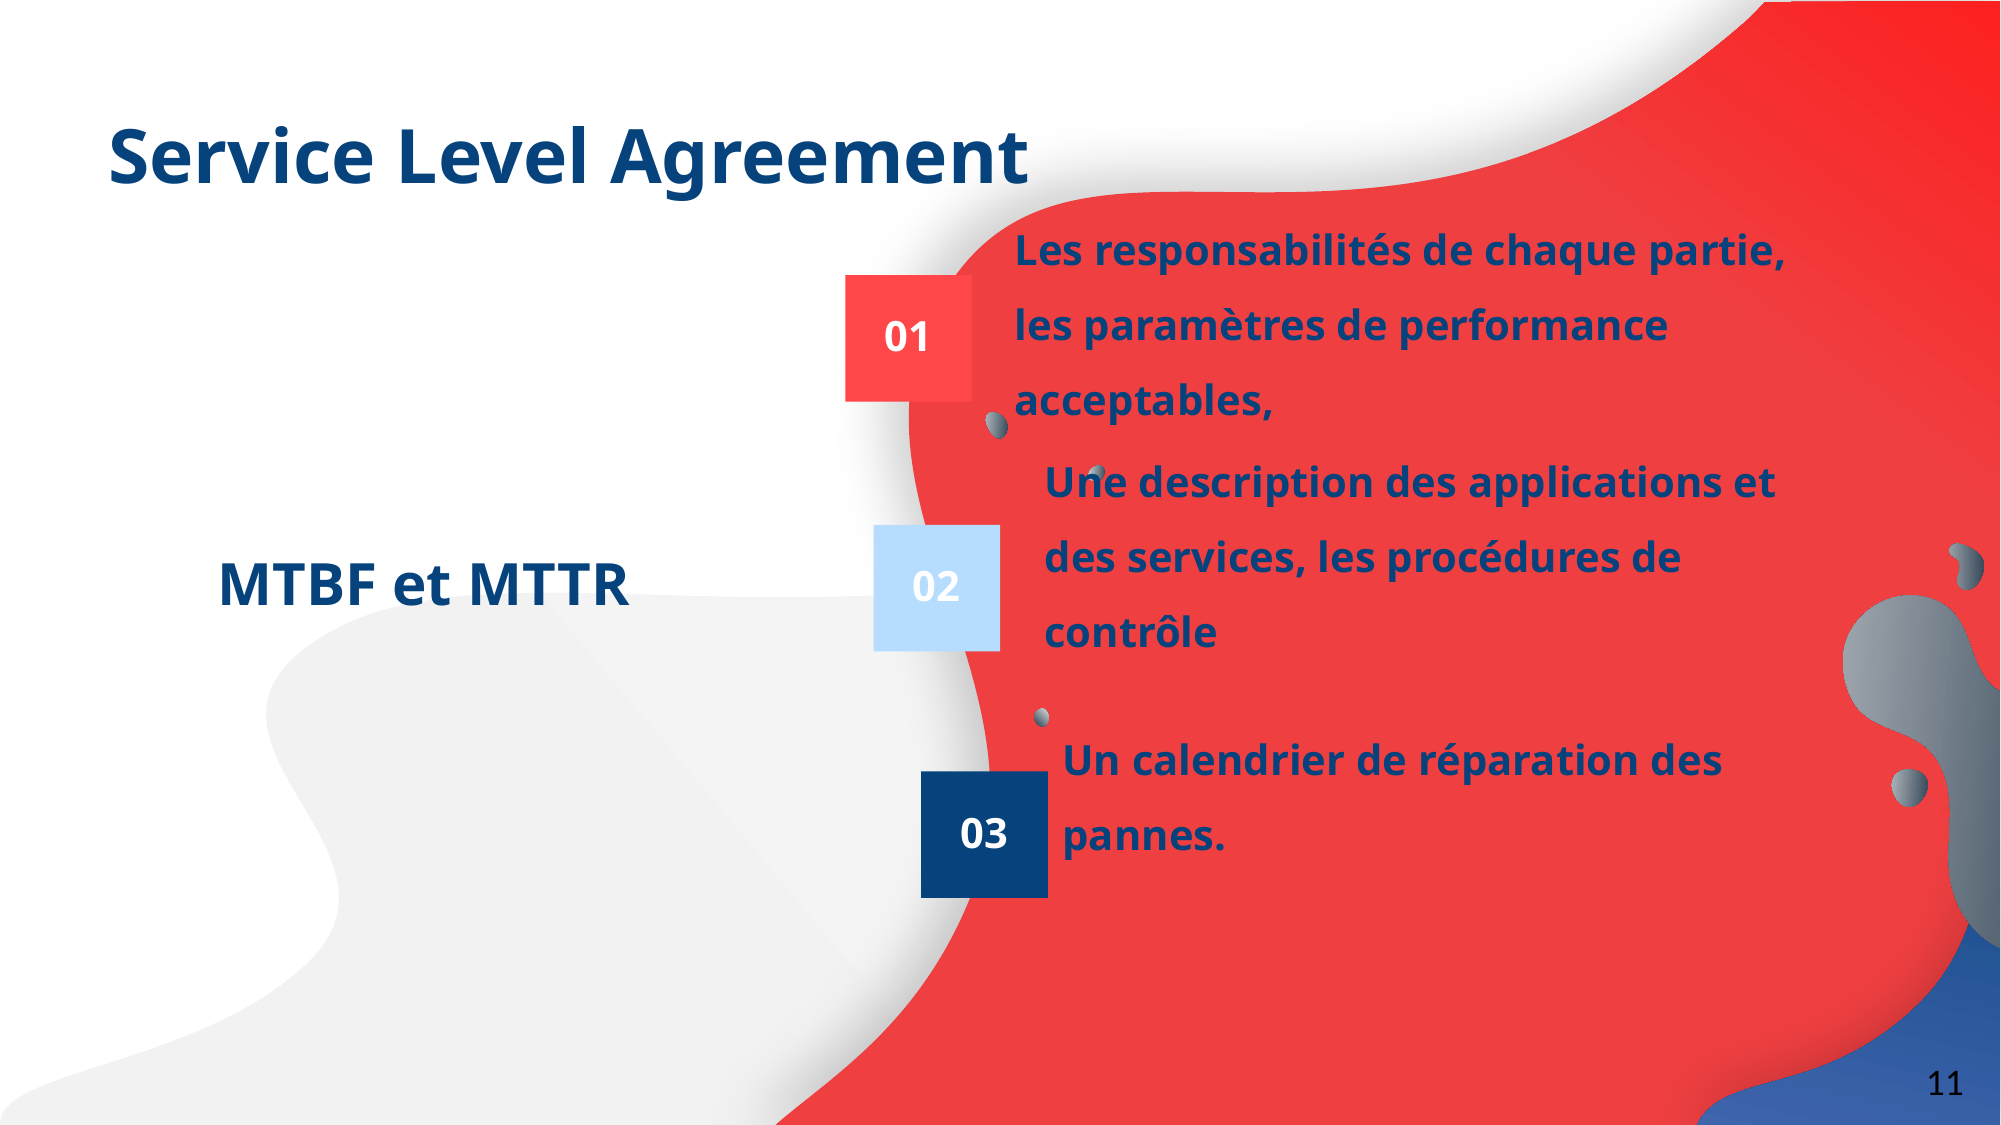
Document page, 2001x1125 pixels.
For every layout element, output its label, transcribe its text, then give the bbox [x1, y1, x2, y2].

list 01 [844, 274, 973, 403]
text_box 11 [1911, 1050, 1986, 1111]
list 02 [873, 524, 1001, 652]
list 03 [920, 770, 1049, 899]
text_box MTBF et MTTR [202, 540, 716, 619]
list Une description des applications et des services, les procédures de contrôle [1029, 423, 1873, 657]
list Les responsabilités de chaque partie, les paramètres de performance acceptables, [999, 256, 1863, 490]
list Un calendrier de réparation des pannes. [1047, 775, 1873, 948]
title Service Level Agreement [93, 103, 1180, 216]
